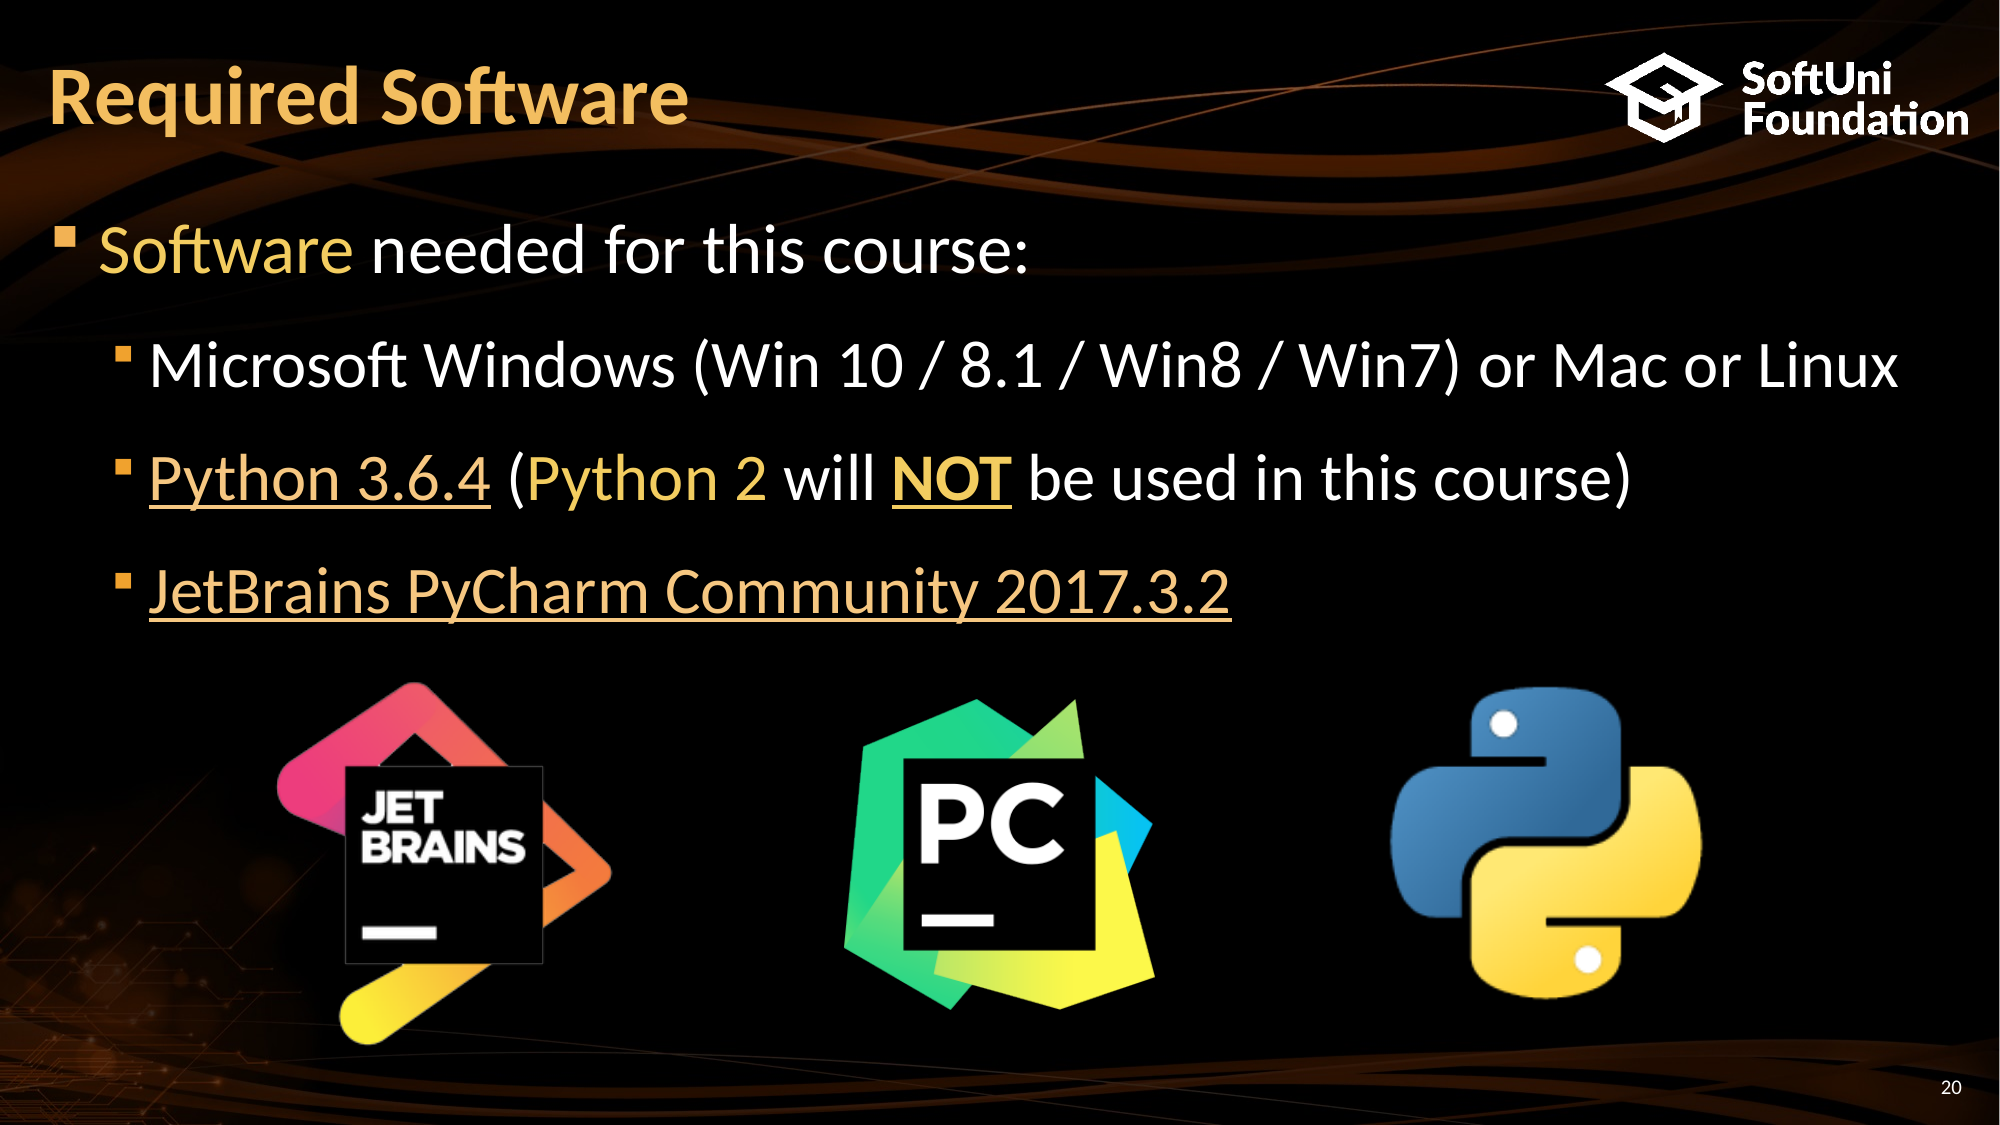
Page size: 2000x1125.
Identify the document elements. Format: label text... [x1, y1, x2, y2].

list Software needed for this course: Microsoft Windows (Win 10 / 8.1 / Win8 / Win7) or Mac or Linux Python 3.6.4 (Python 2 will NOT be used in this course) JetBrains PyCharm Community 2017.3.2 [31, 188, 1968, 1103]
picture [0, 0, 2000, 1125]
title Required Software [30, 6, 1602, 189]
